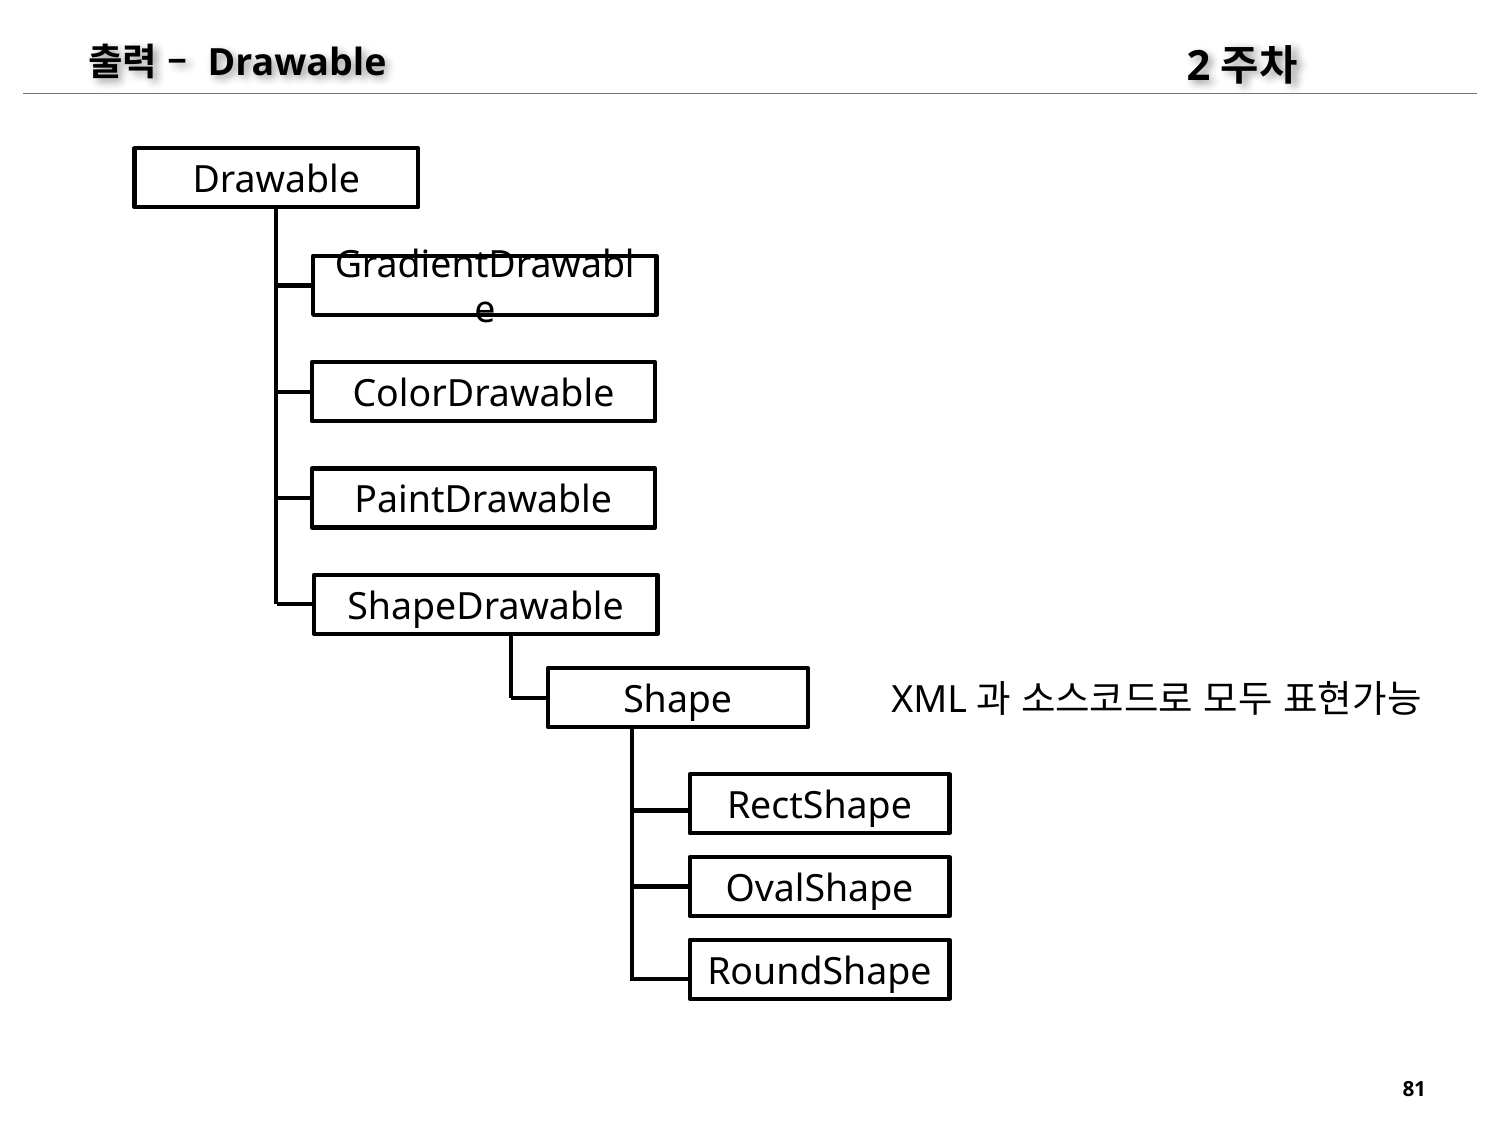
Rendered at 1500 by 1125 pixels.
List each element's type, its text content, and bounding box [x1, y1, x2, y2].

text_box Drawable [132, 146, 420, 209]
text_box 2주차 [1171, 30, 1313, 96]
text_box XML과 소스코드로 모두 표현가능 [876, 668, 1437, 728]
text_box ShapeDrawable [312, 573, 660, 636]
text_box 출력 – Drawable [73, 30, 402, 91]
text_box OvalShape [688, 855, 952, 918]
text_box RoundShape [688, 938, 952, 1001]
text_box Shape [546, 666, 810, 729]
text_box RectShape [688, 772, 952, 835]
text_box ColorDrawable [310, 360, 657, 423]
text_box GradientDrawable [311, 254, 659, 317]
text_box PaintDrawable [310, 466, 657, 530]
